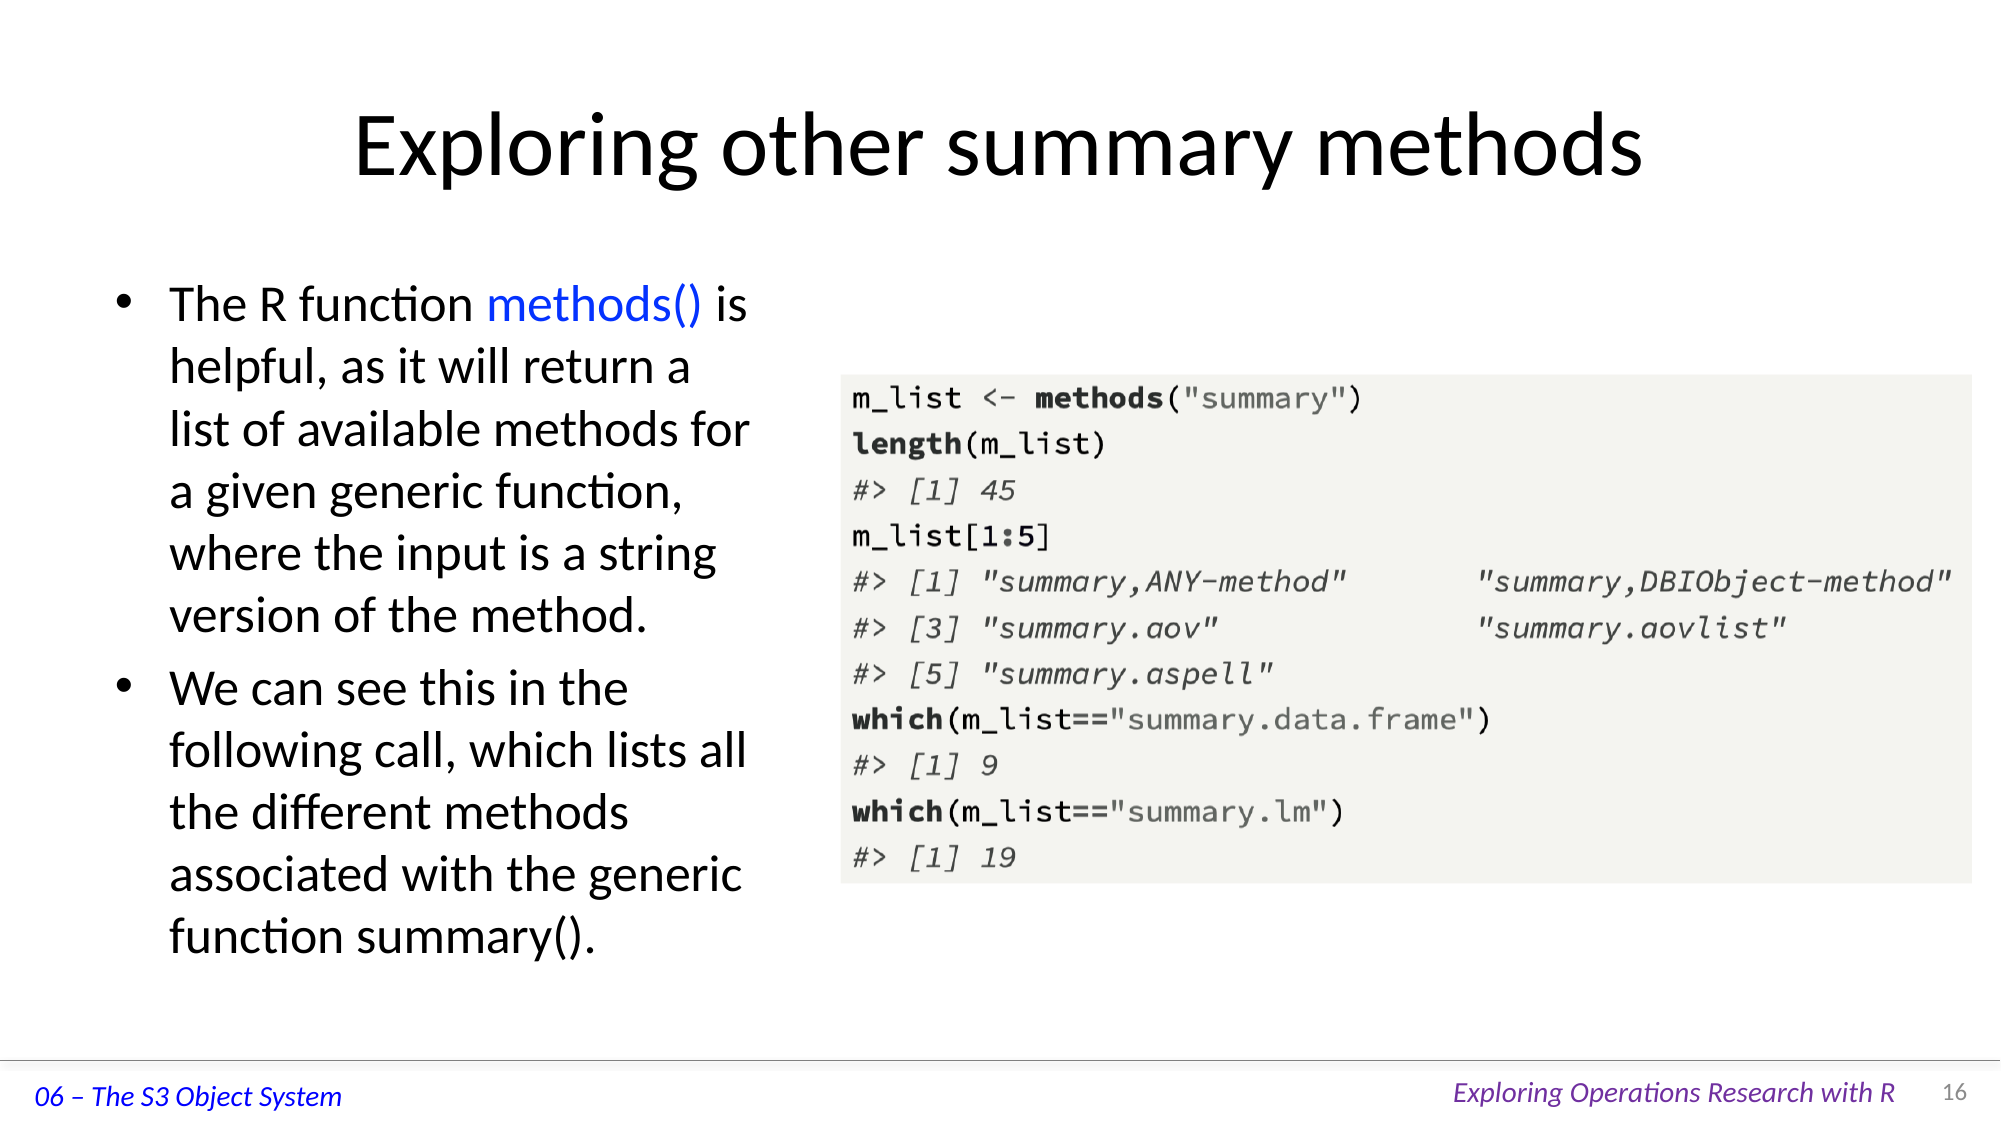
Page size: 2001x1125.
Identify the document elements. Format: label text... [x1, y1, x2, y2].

slide_number 16 [1899, 1060, 1983, 1120]
title Exploring other summary methods [99, 45, 1900, 233]
list The R function methods() is helpful, as it will return a list of available methods for a given generic function, where the input is a string version of the method. We can see this in the following call, which lists all the different methods associated with the generic function summary(). [99, 262, 767, 1005]
picture [840, 370, 1972, 884]
